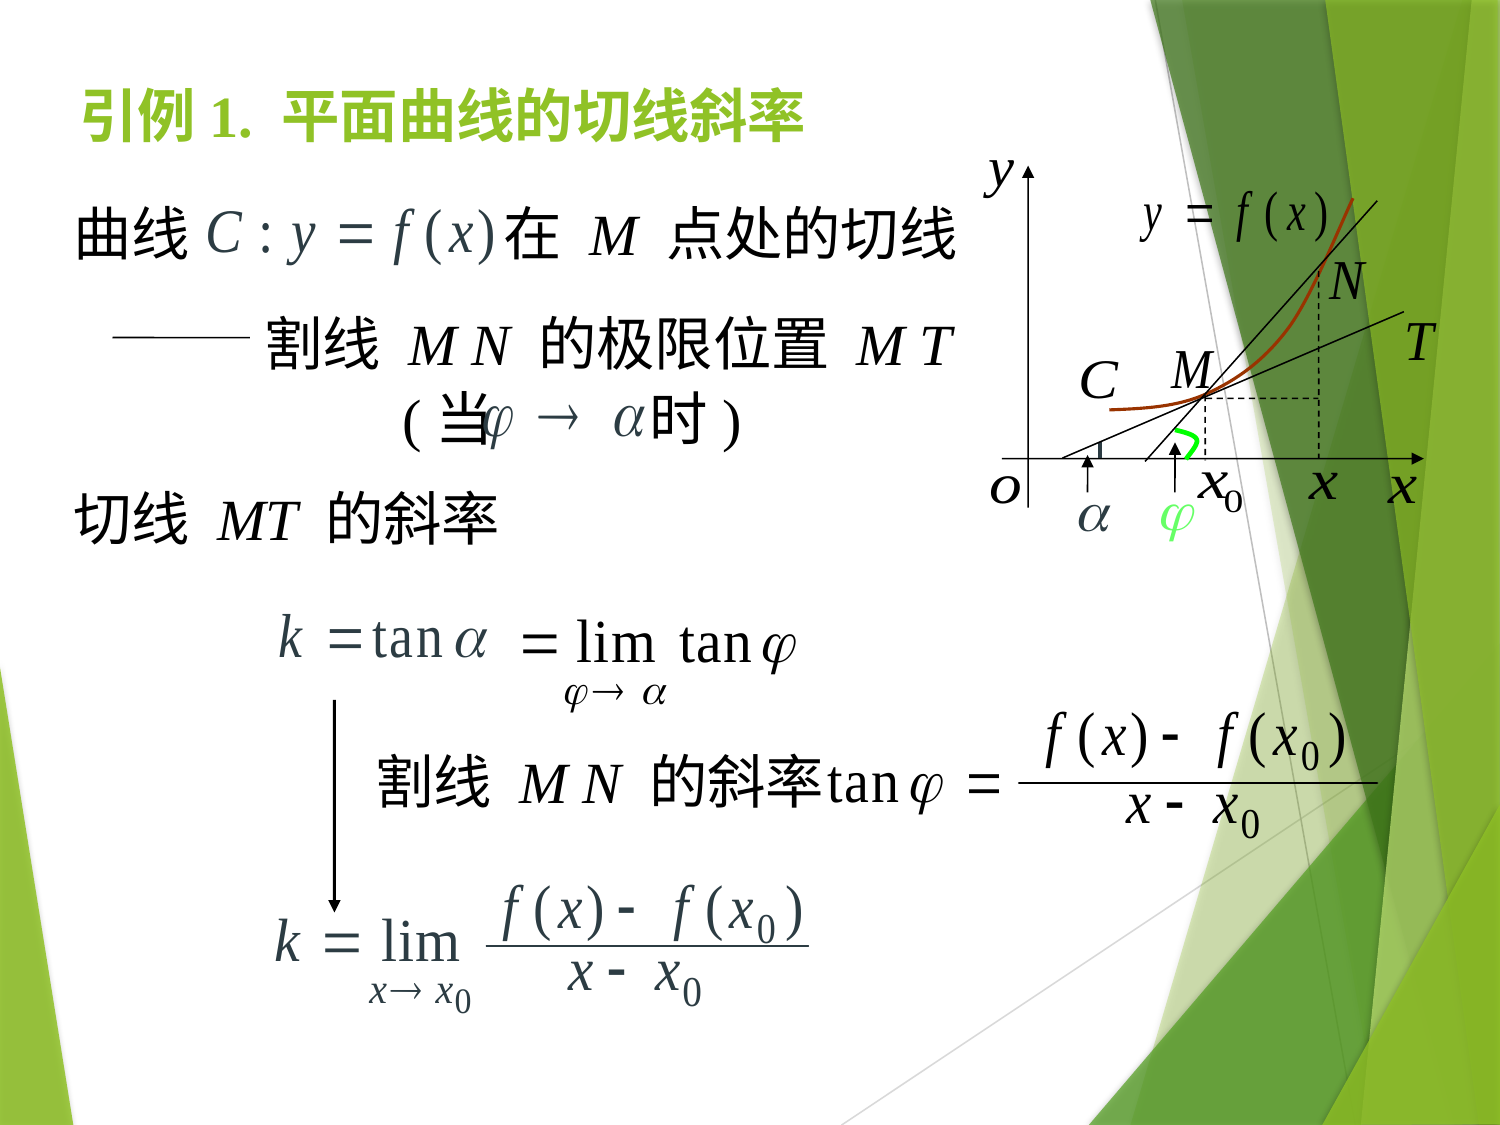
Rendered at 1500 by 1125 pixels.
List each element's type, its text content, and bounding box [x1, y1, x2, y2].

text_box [973, 148, 1425, 516]
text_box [1030, 701, 1351, 776]
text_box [561, 936, 707, 1011]
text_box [386, 374, 776, 461]
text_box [270, 872, 813, 1026]
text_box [1161, 341, 1246, 524]
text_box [1297, 270, 1343, 512]
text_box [1070, 467, 1124, 543]
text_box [1008, 697, 1385, 876]
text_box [1120, 769, 1265, 844]
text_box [1144, 200, 1382, 310]
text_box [513, 609, 804, 719]
text_box 割线 M N 的斜率 [360, 738, 899, 823]
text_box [822, 759, 999, 821]
text_box 割线 M N 的极限位置 M T [249, 299, 969, 385]
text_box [486, 874, 807, 949]
title 引例1. 平面曲线的切线斜率 [64, 71, 980, 159]
text_box 曲线 [58, 190, 259, 275]
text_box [1347, 311, 1453, 459]
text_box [1151, 470, 1202, 551]
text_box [203, 203, 501, 272]
text_box 在 M 点处的切线 [489, 190, 969, 275]
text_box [274, 607, 497, 663]
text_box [1061, 311, 1292, 459]
text_box 切线 MT 的斜率 [58, 474, 597, 560]
